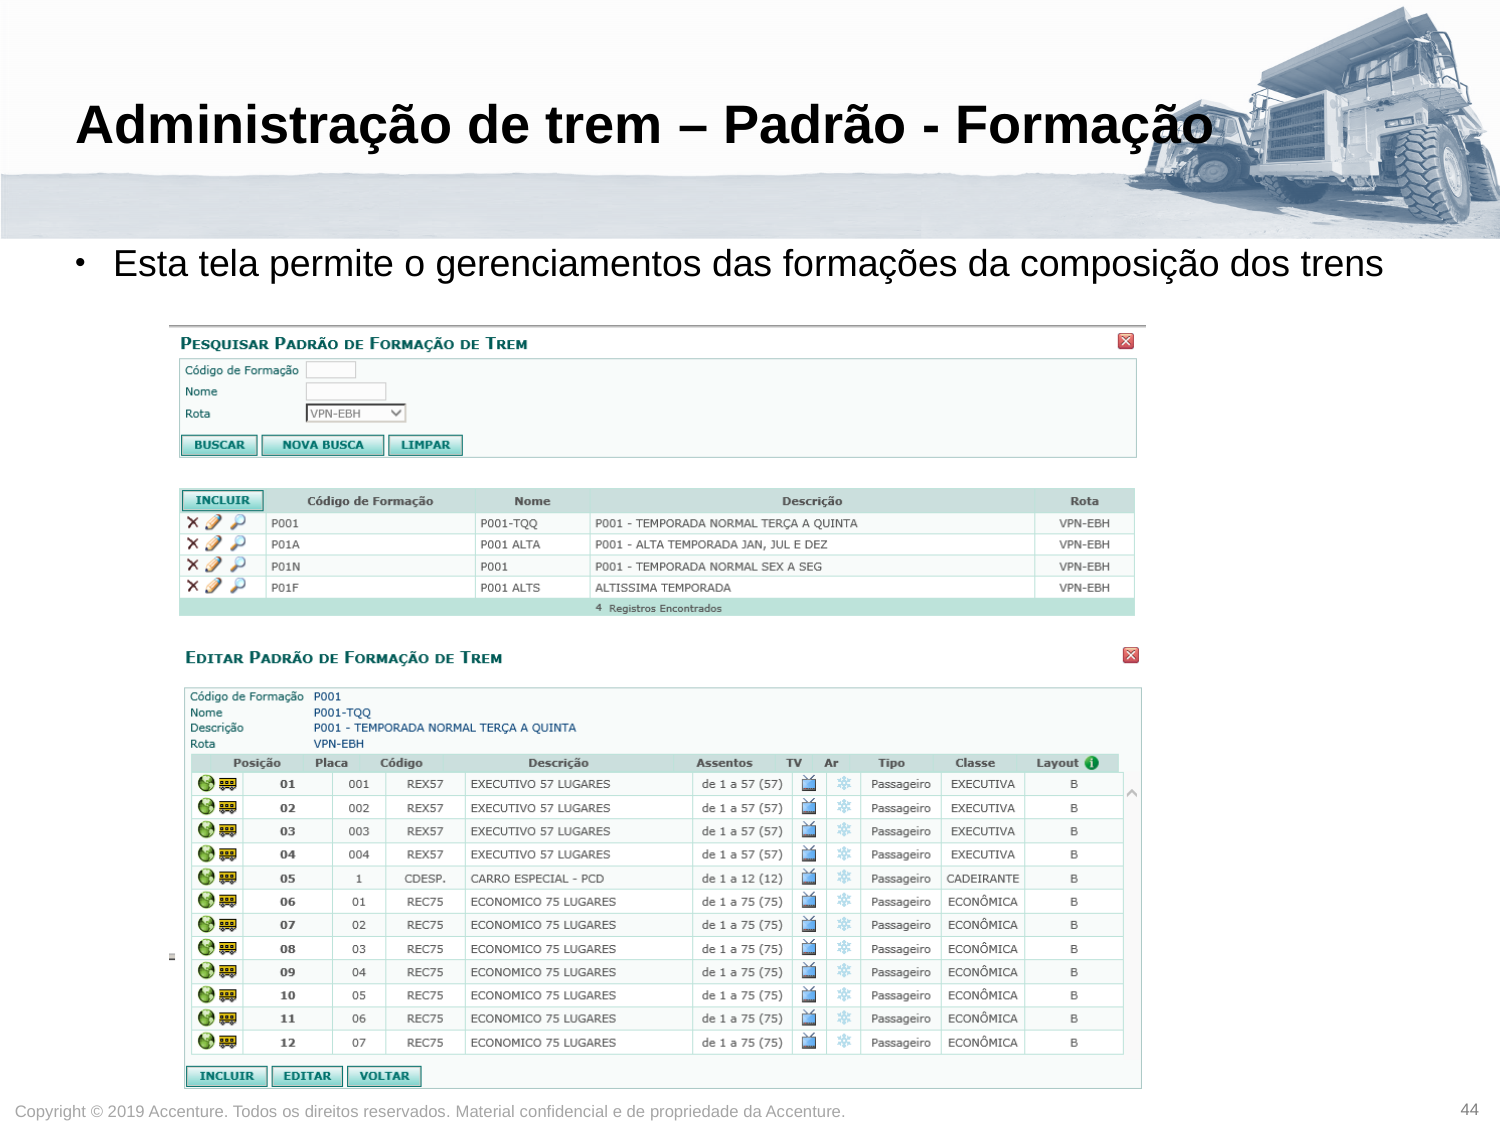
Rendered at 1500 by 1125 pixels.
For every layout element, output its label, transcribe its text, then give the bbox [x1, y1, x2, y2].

text_box Administração de trem – Padrão - Formação [75, 25, 1312, 155]
picture [0, 0, 1500, 239]
text_box Esta tela permite o gerenciamentos das formações da composição dos trens [75, 239, 1425, 313]
picture [169, 325, 1146, 1093]
